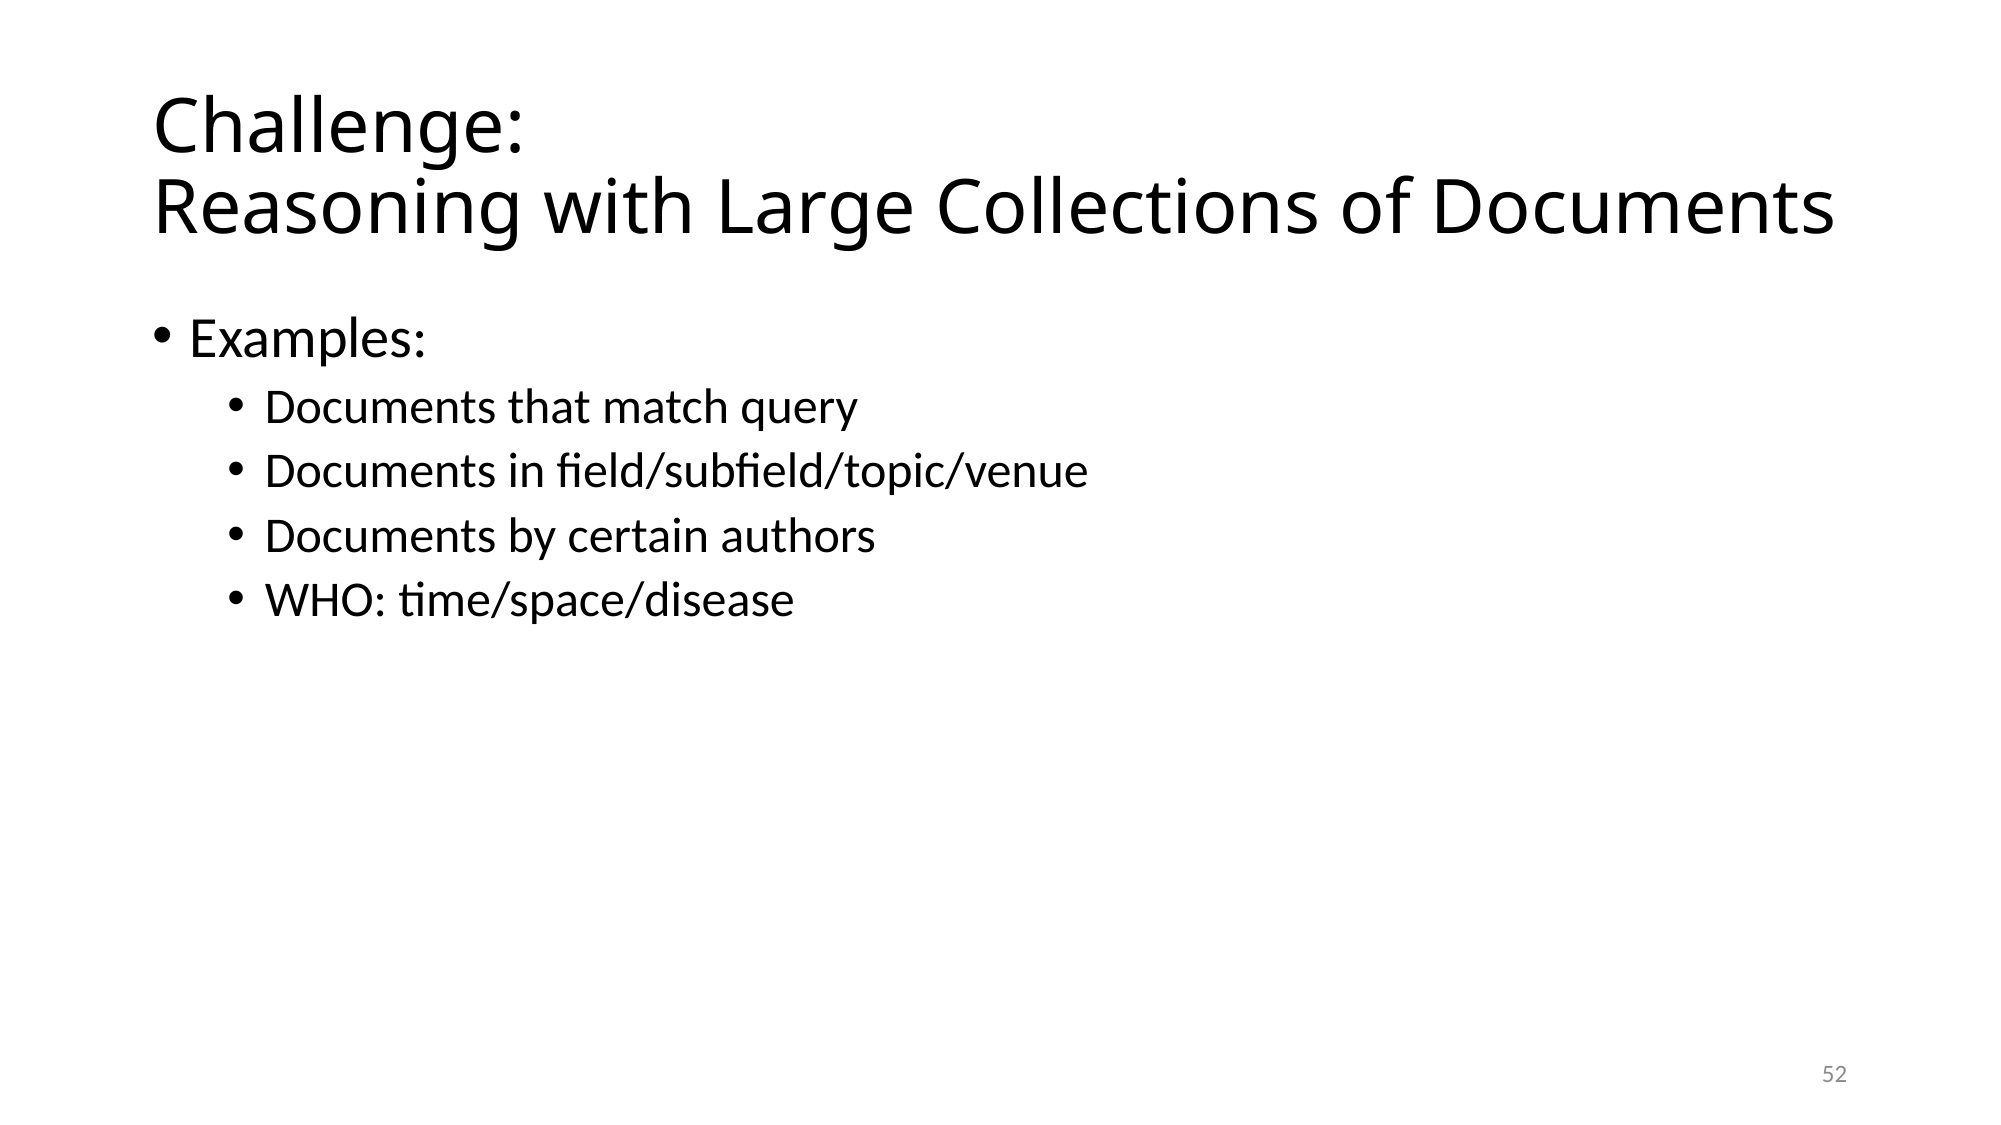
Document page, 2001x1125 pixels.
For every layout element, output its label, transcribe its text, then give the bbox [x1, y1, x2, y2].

slide_number 52 [1412, 1042, 1863, 1103]
list Examples: Documents that match query Documents in field/subfield/topic/venue Documents by certain authors WHO: time/space/disease [137, 299, 1863, 1014]
title Challenge: Reasoning with Large Collections of Documents [137, 59, 1863, 278]
